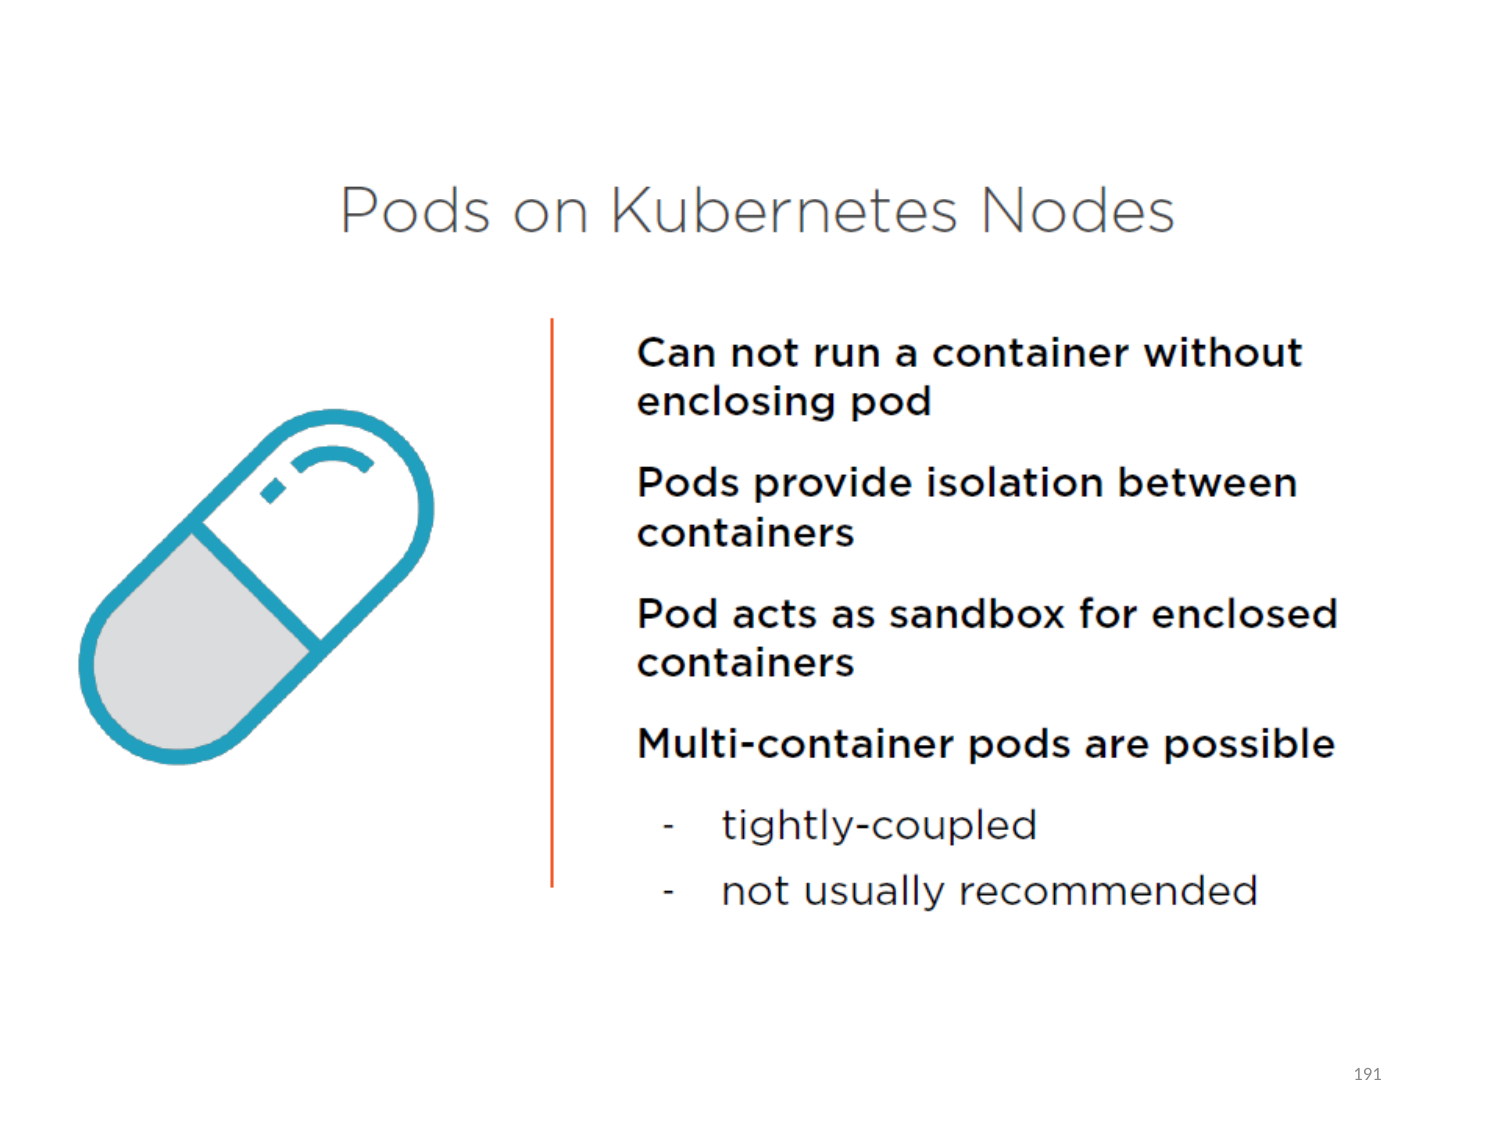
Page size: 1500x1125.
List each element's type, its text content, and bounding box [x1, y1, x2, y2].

picture [23, 162, 1477, 963]
text_box 191 [1059, 1042, 1397, 1103]
